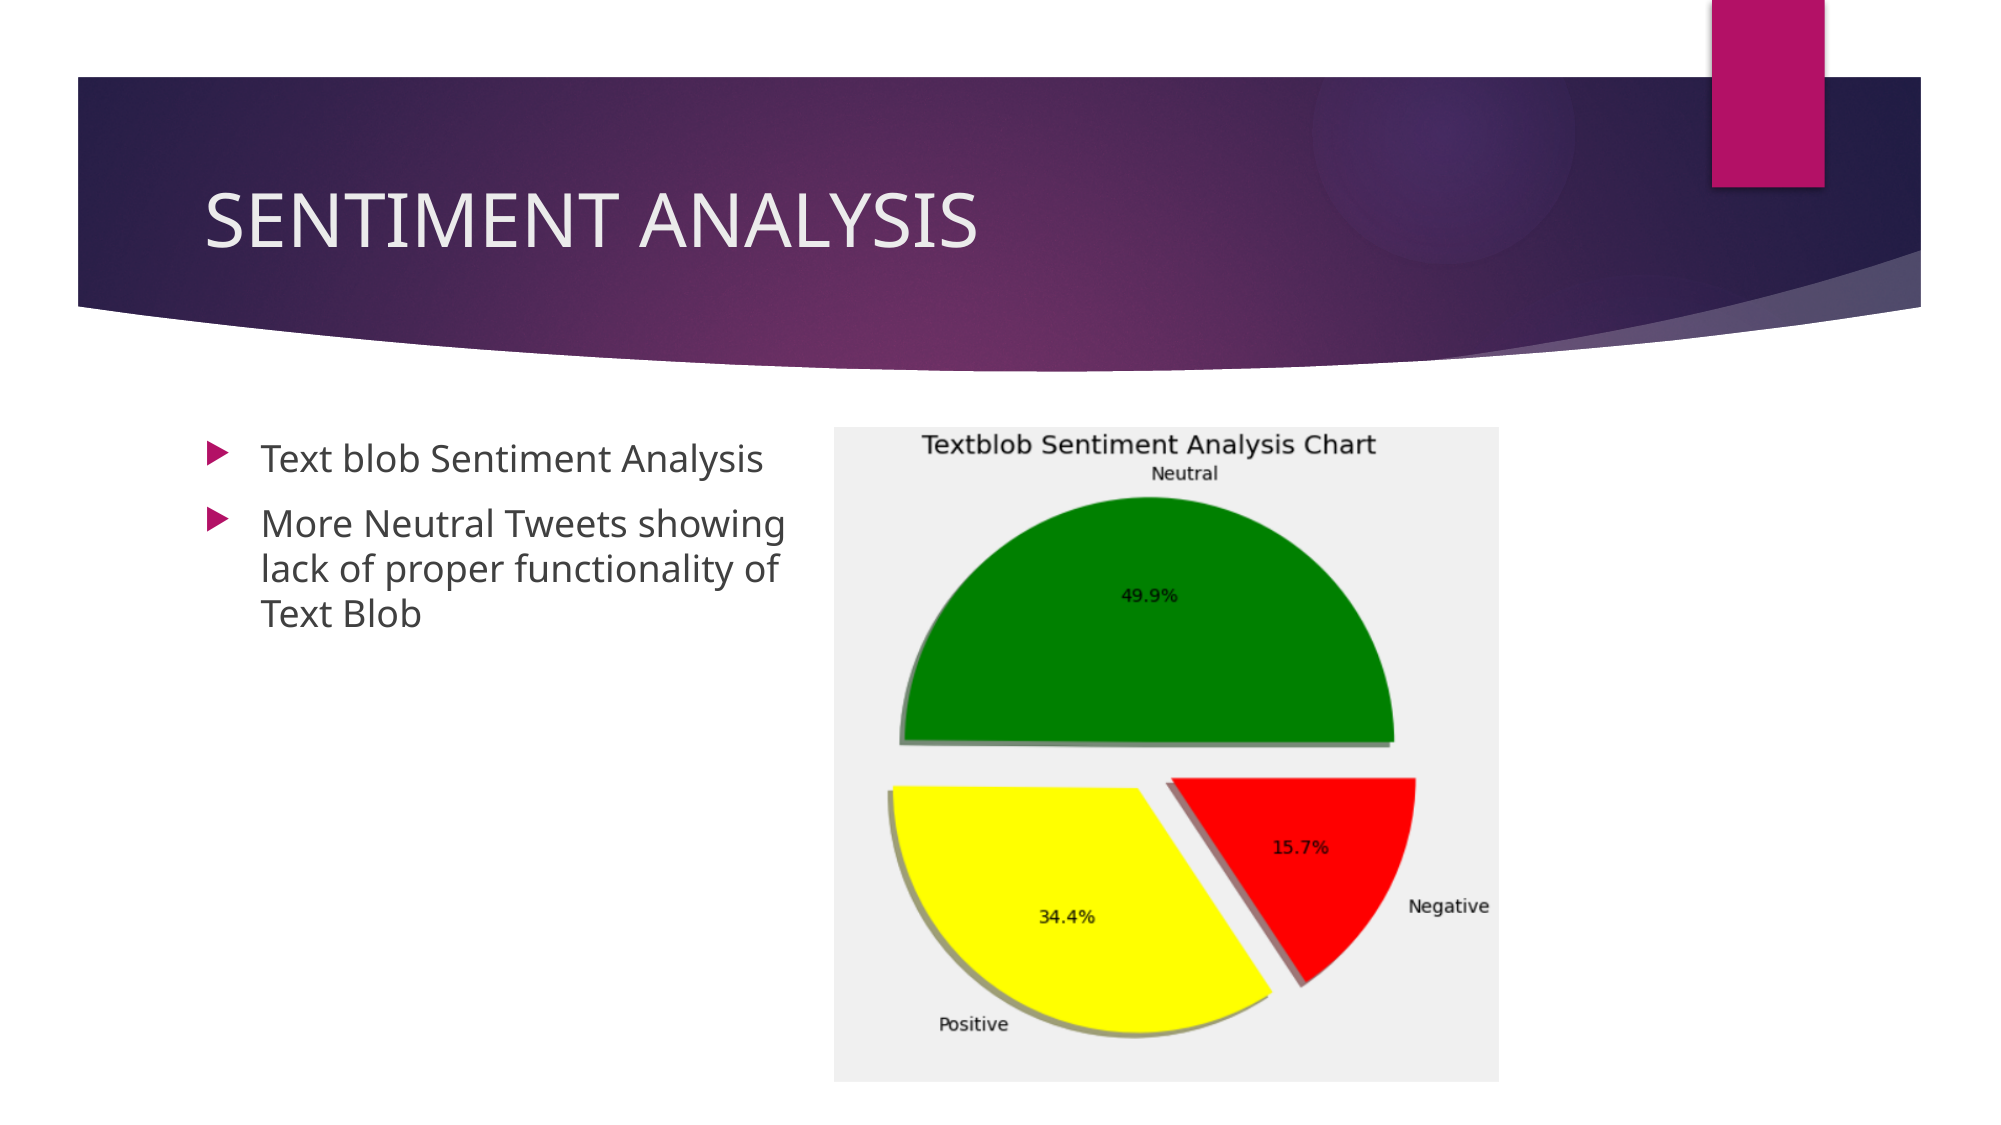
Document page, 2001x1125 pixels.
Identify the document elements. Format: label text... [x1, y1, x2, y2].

picture [834, 426, 1501, 1085]
list Text blob Sentiment Analysis More Neutral Tweets showing lack of proper functionality of Text Blob [189, 427, 816, 988]
title SENTIMENT ANALYSIS [189, 159, 1627, 276]
